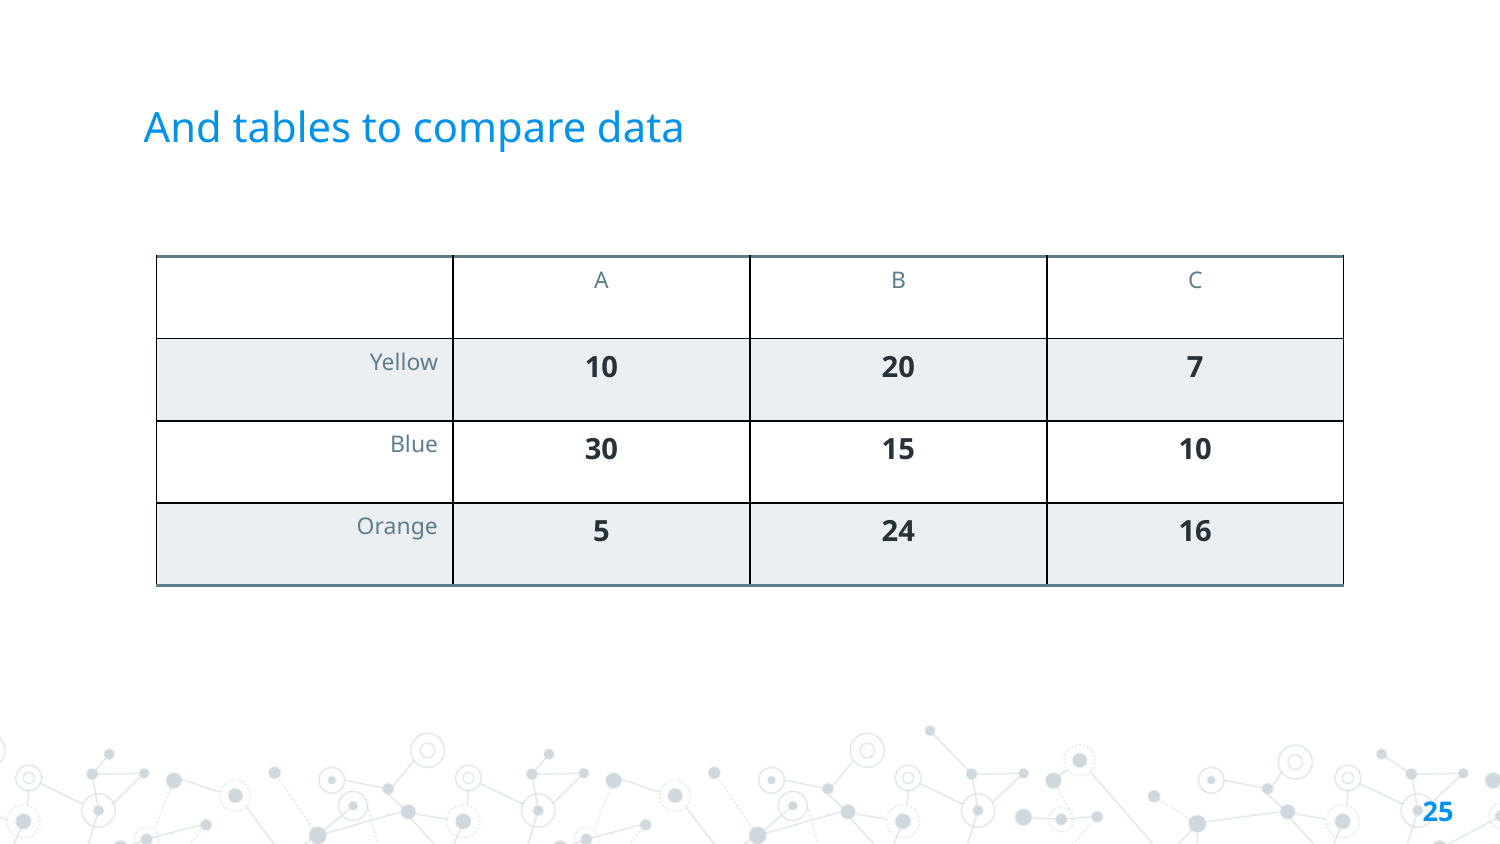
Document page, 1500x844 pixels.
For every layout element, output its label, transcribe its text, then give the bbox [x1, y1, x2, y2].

table_cell 30 [454, 422, 749, 502]
table_cell 10 [1048, 422, 1343, 502]
table_header A [454, 258, 749, 338]
text_box <number> [1378, 779, 1469, 844]
table_cell 15 [751, 422, 1046, 502]
table_header B [751, 258, 1046, 338]
table_cell 20 [751, 339, 1046, 420]
text_box And tables to compare data [128, 50, 1371, 166]
picture [0, 0, 1500, 844]
table_cell 10 [454, 339, 749, 420]
table_cell Orange [157, 504, 452, 584]
table_header C [1048, 258, 1343, 338]
table_cell 7 [1048, 339, 1343, 420]
table_cell 5 [454, 504, 749, 584]
table_cell Blue [157, 422, 452, 502]
table_cell 24 [751, 504, 1046, 584]
table_header [157, 258, 452, 338]
table_cell Yellow [157, 339, 452, 420]
table_cell 16 [1048, 504, 1343, 584]
